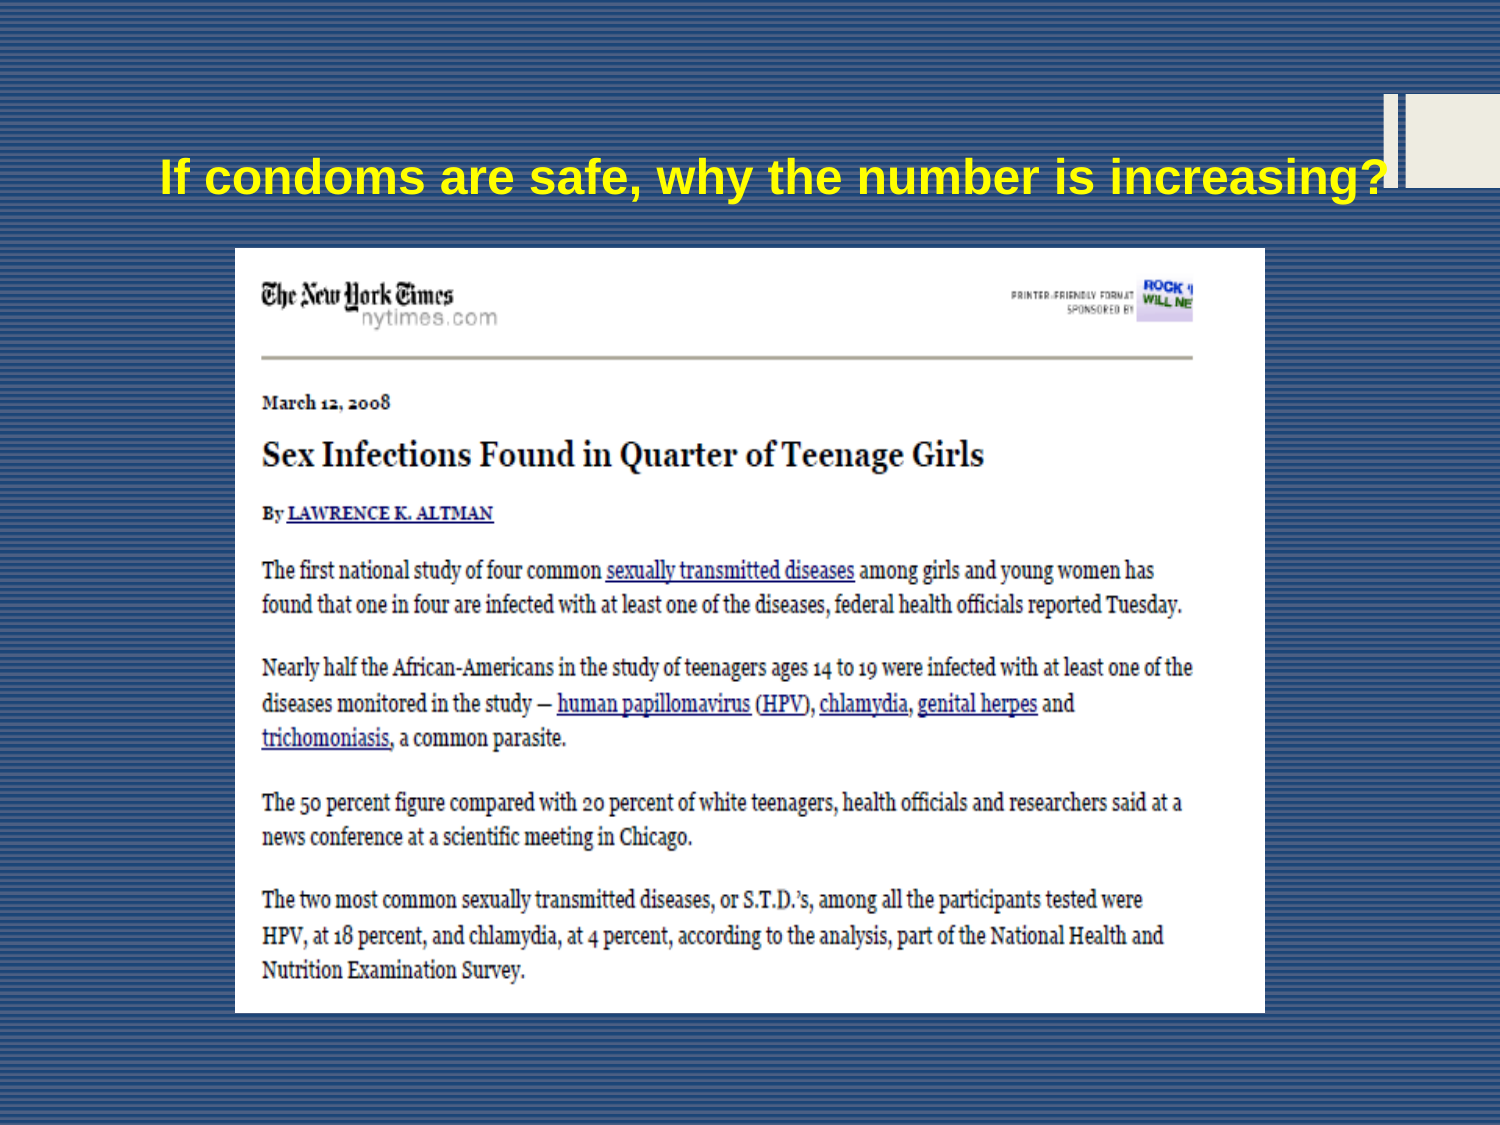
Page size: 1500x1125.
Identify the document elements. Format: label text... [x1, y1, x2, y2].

text_box If condoms are safe, why the number is increasing? [125, 137, 1425, 213]
picture [234, 247, 1266, 1013]
